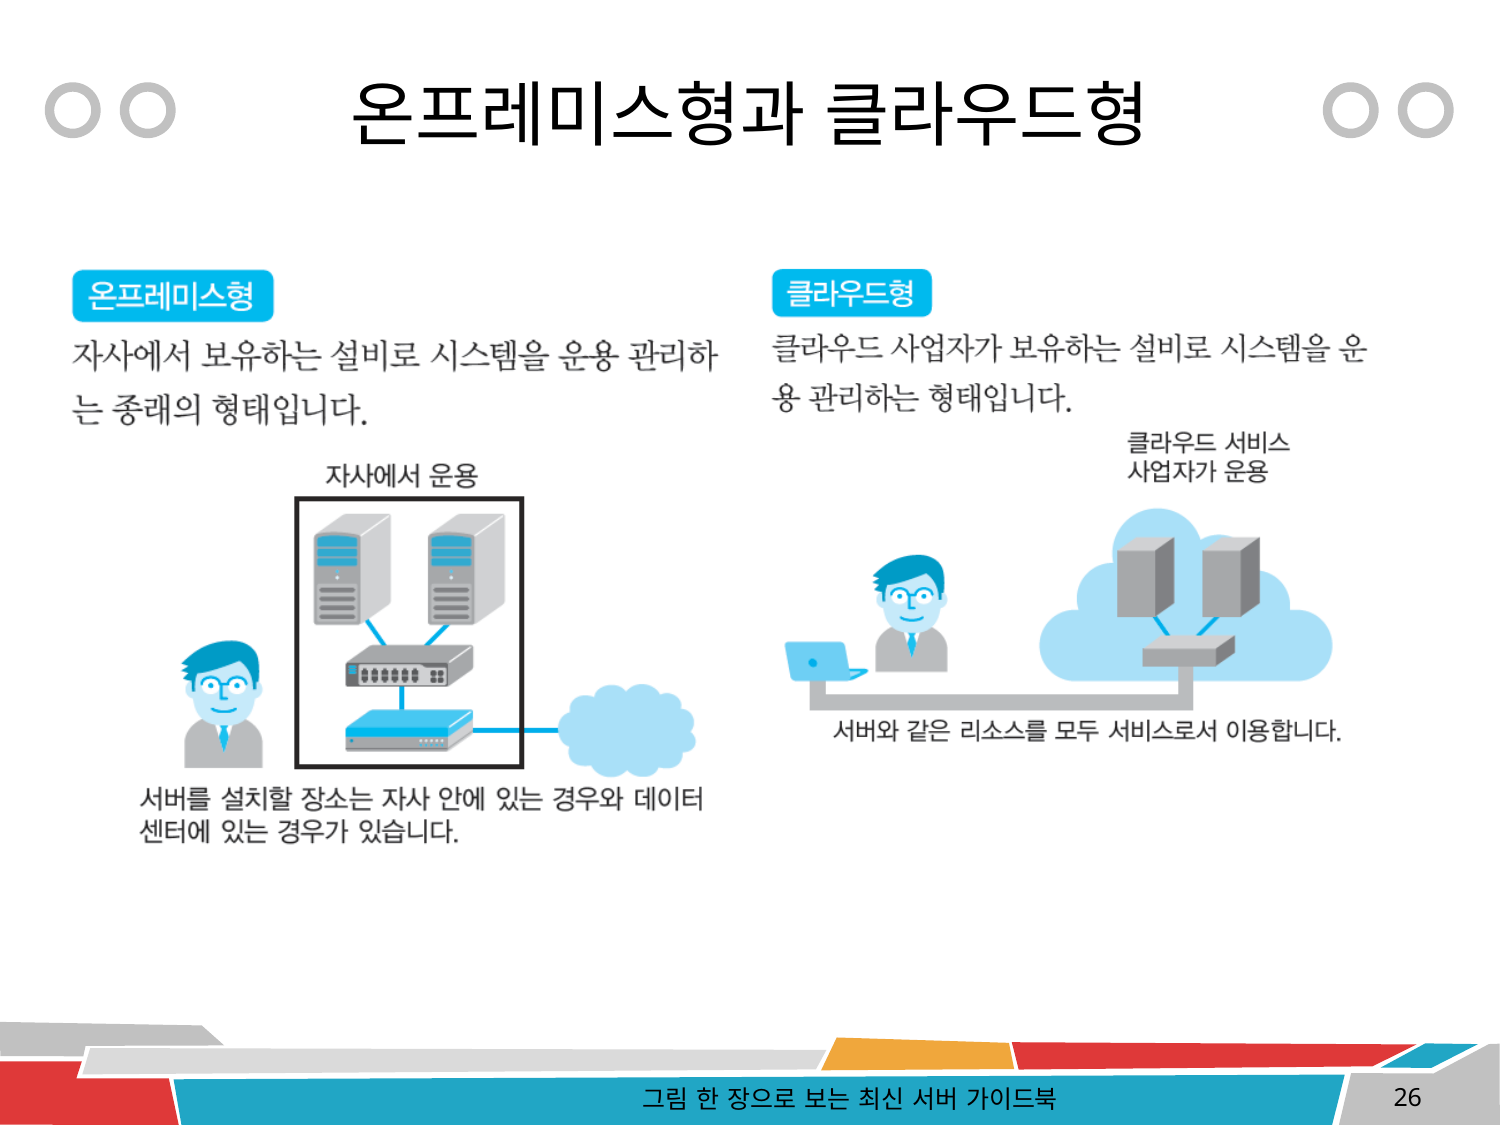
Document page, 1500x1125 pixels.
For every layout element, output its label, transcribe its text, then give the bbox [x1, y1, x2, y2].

footer 그림 한 장으로 보는 최신 서버 가이드북 [438, 1080, 1263, 1118]
picture [66, 261, 723, 852]
slide_number 26 [1361, 1080, 1437, 1118]
picture [766, 261, 1373, 752]
title 온프레미스형과 클라우드형 [175, 18, 1325, 206]
